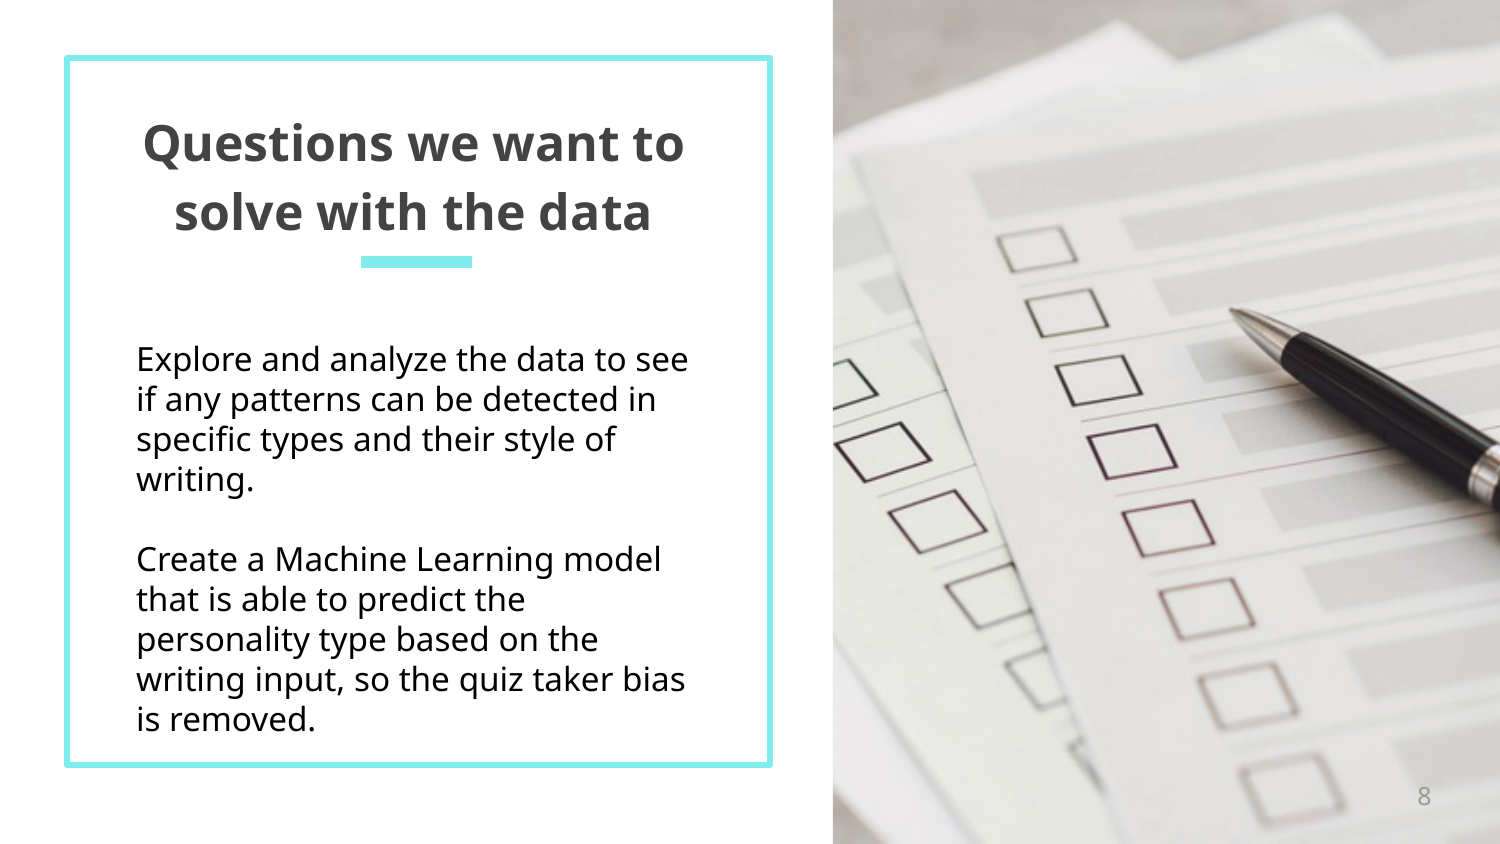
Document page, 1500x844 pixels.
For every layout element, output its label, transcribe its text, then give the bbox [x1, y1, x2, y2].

picture [832, 0, 1500, 844]
subtitle Explore and analyze the data to see if any patterns can be detected in specific types and their style of writing. Create a Machine Learning model that is able to predict the personality type based on the writing input, so the quiz taker bias is removed. [121, 283, 724, 690]
title Questions we want to solve with the data [121, 160, 707, 256]
